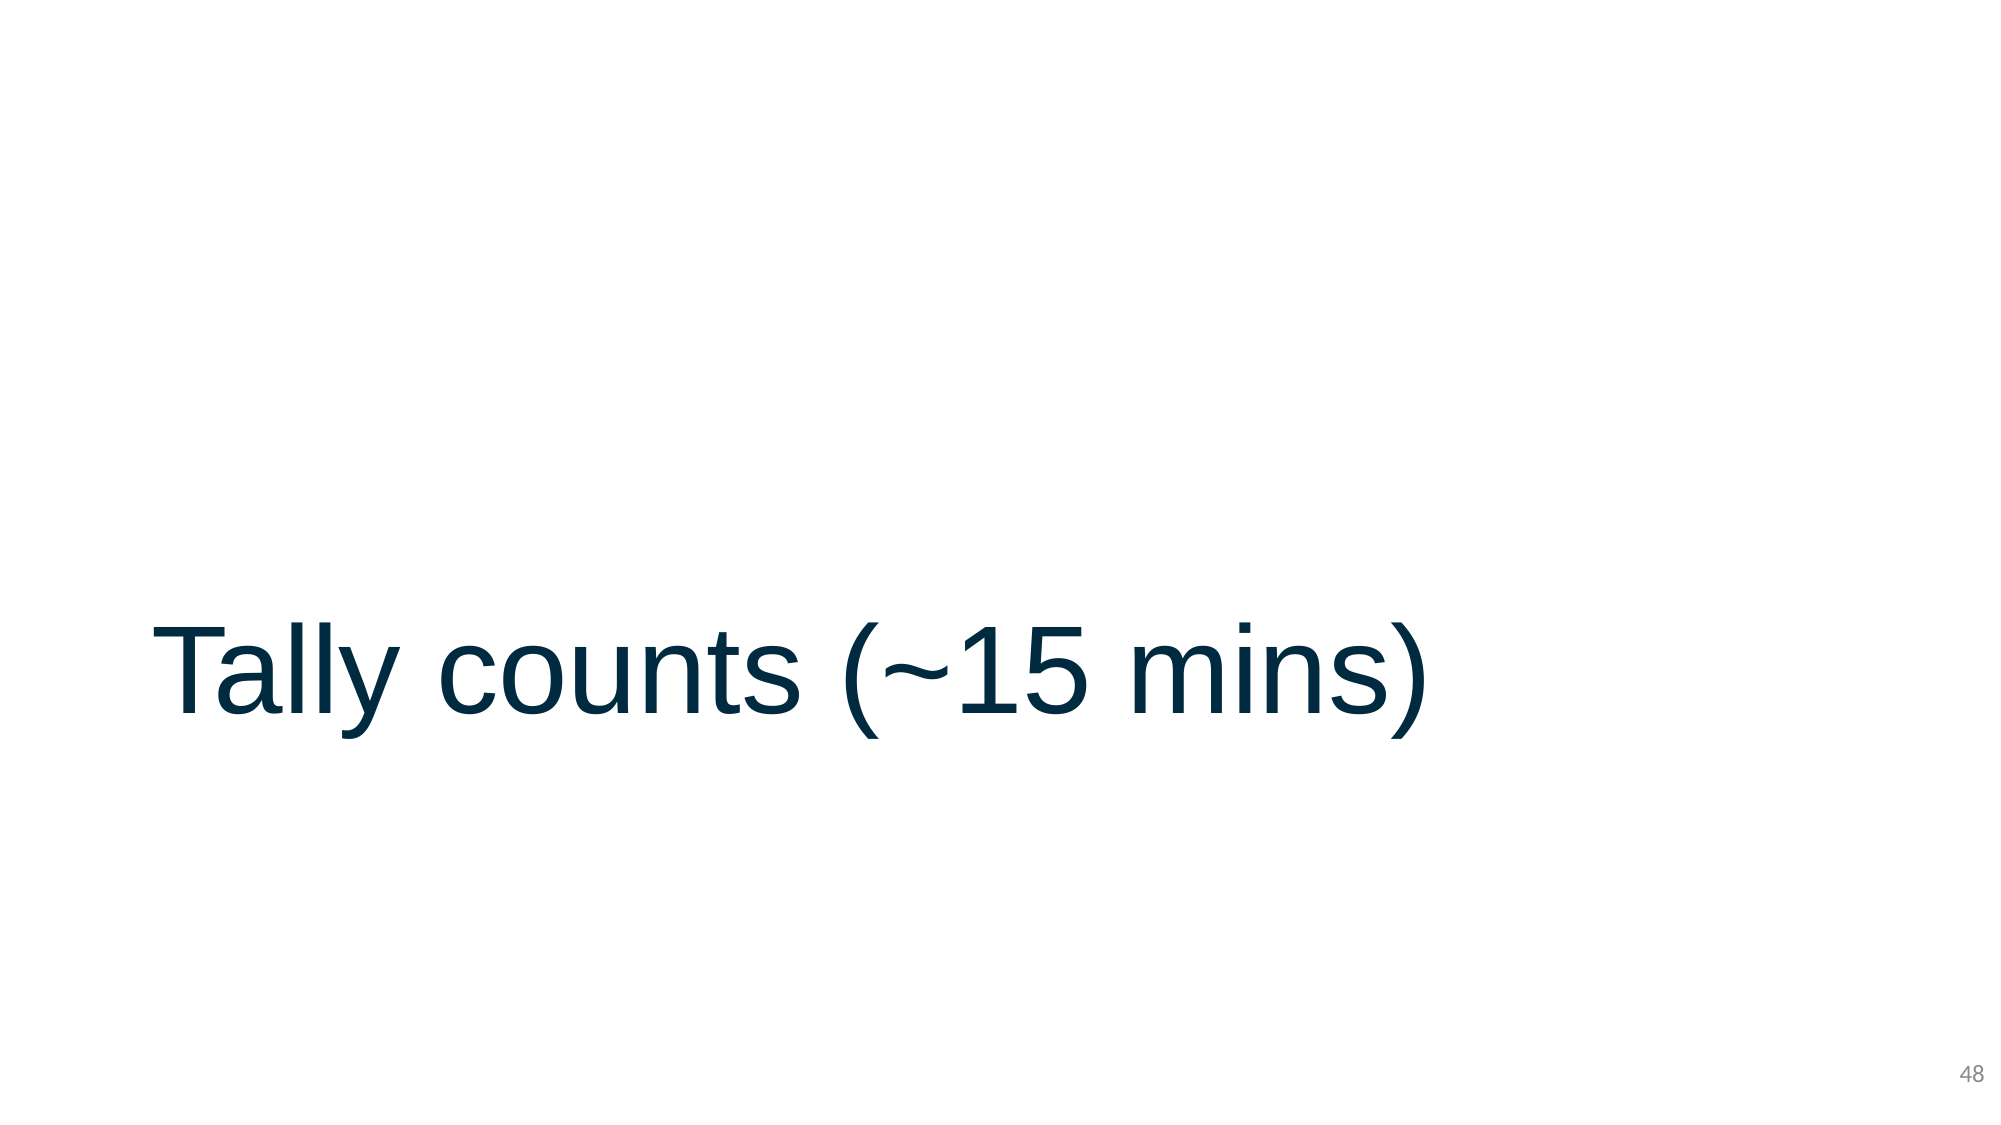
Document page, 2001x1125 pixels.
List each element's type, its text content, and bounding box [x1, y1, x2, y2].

slide_number 48 [1550, 1042, 2000, 1103]
title Tally counts (~15 mins) [136, 280, 1862, 749]
